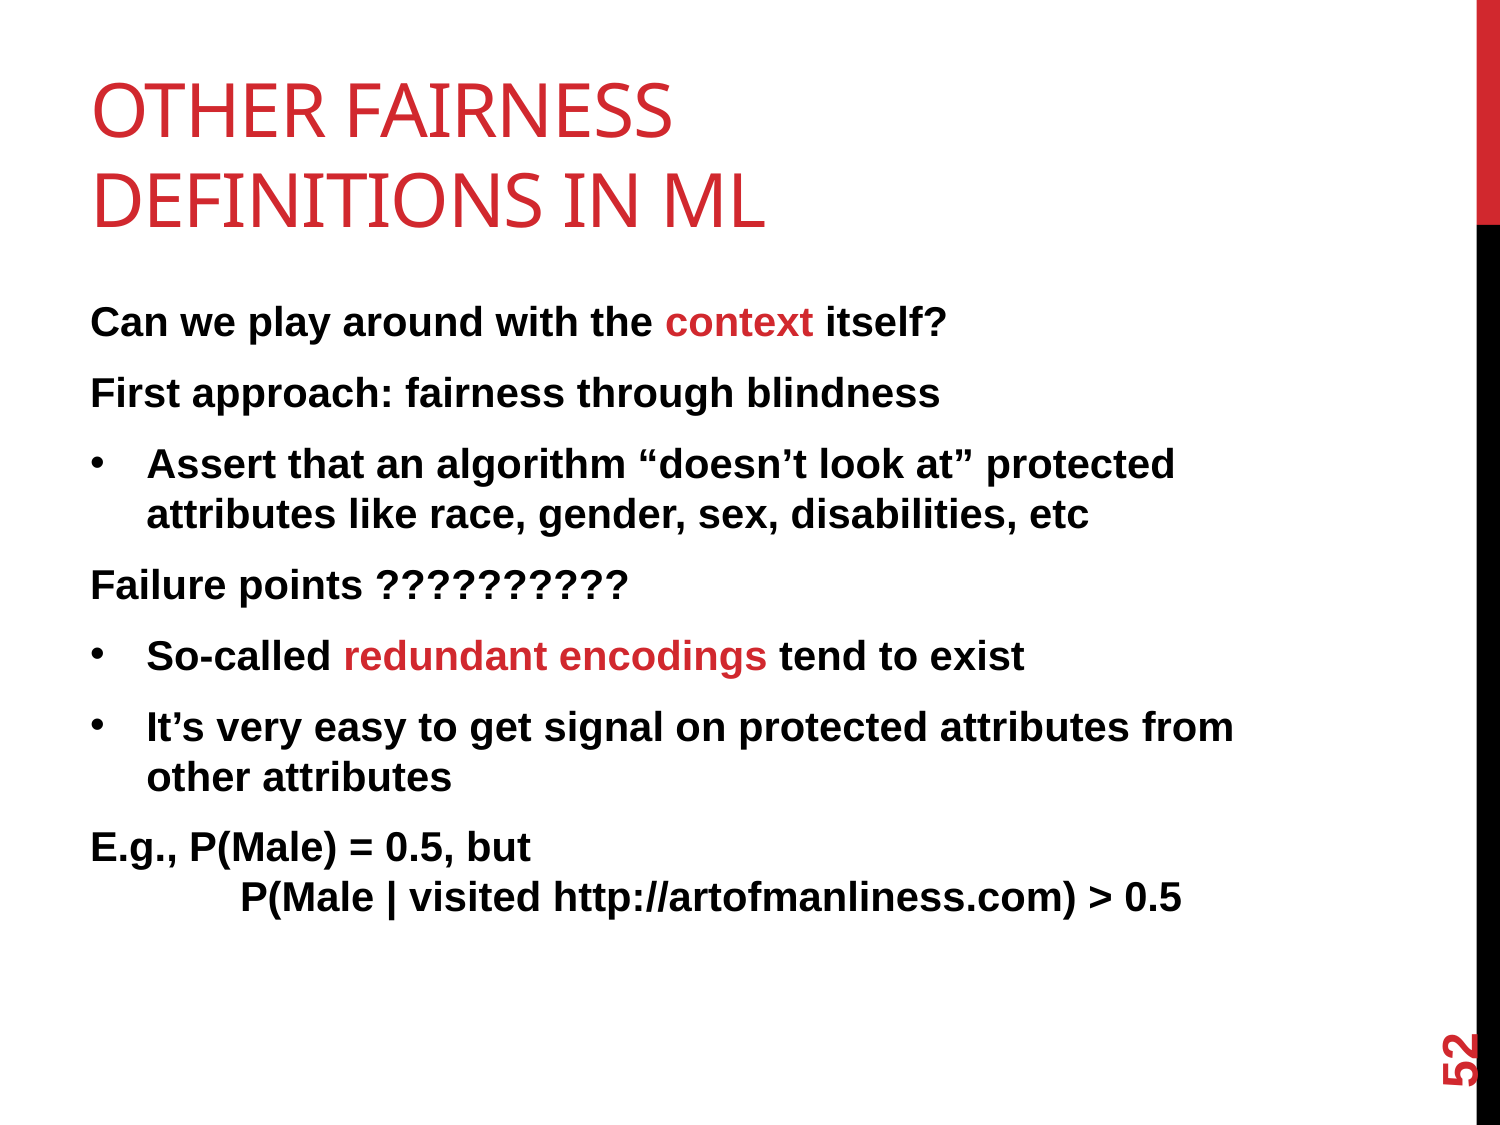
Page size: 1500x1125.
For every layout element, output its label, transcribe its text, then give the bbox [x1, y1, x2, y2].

title Other Fairness Definitions in ML [75, 25, 1025, 250]
slide_number 52 [1427, 887, 1488, 1104]
list Can we play around with the context itself? First approach: fairness through blindness Assert that an algorithm “doesn’t look at” protected attributes like race, gender, sex, disabilities, etc Failure points ?????????? So-called redundant encodings tend to exist It’s very easy to get signal on protected attributes from other attributes E.g., P(Male) = 0.5, but P(Male | visited http://artofmanliness.com) > 0.5 [75, 287, 1325, 1005]
